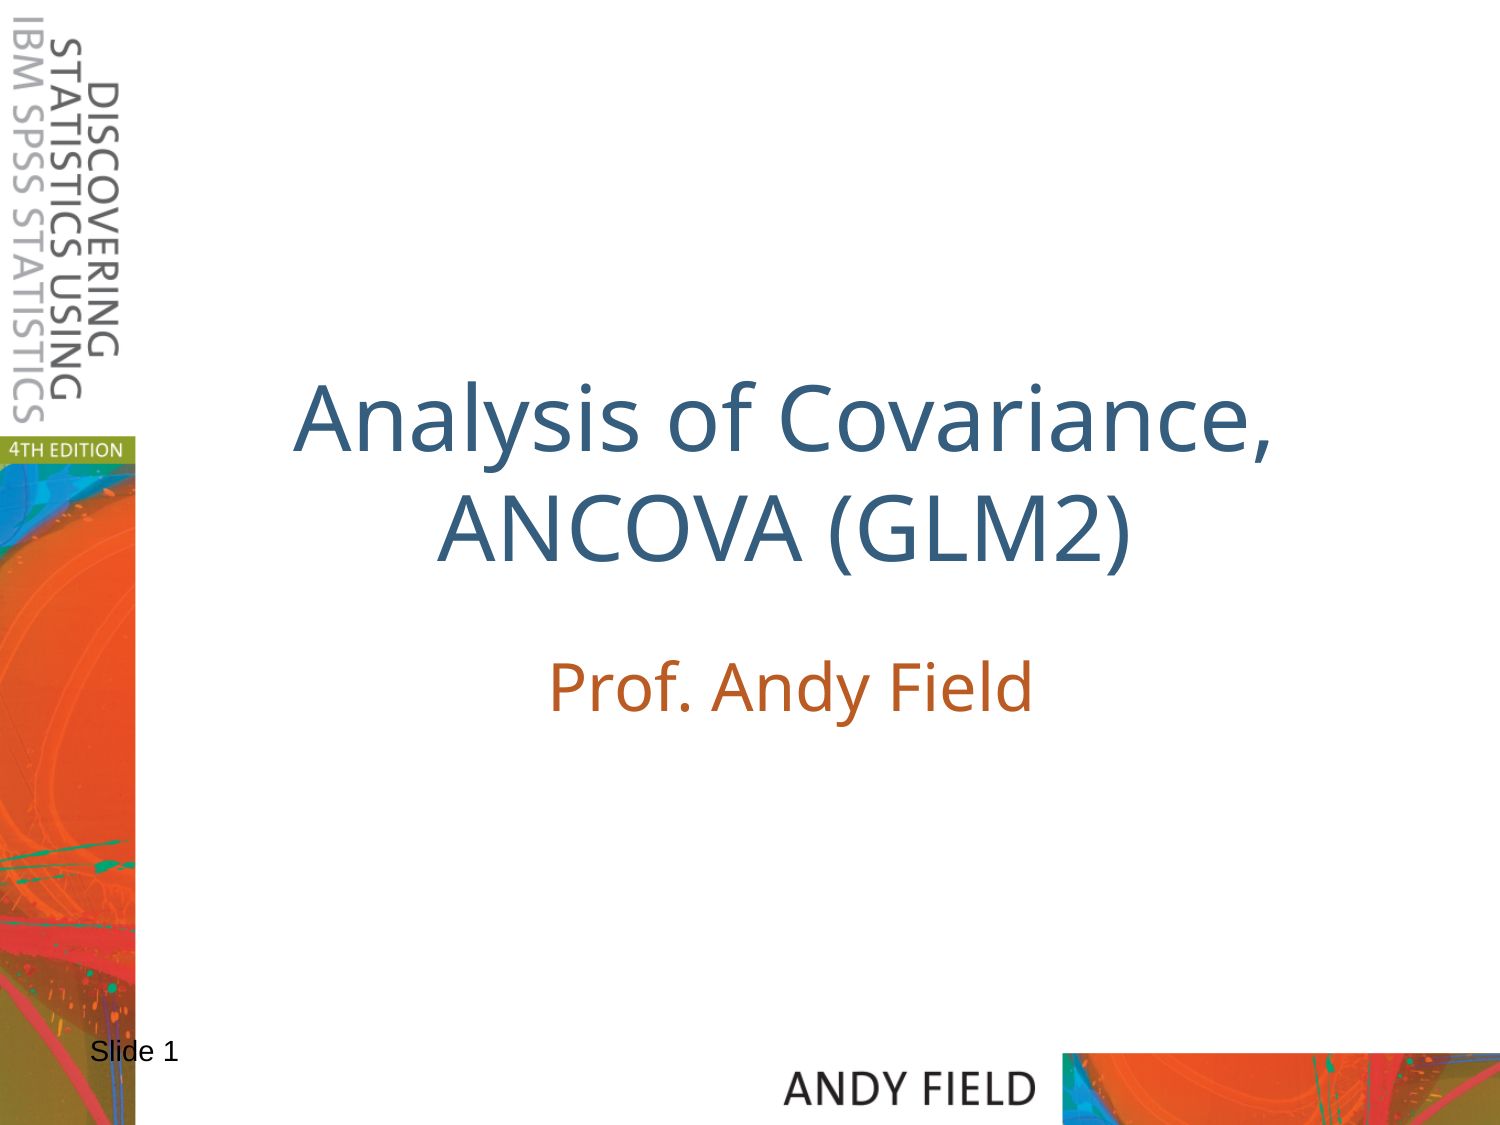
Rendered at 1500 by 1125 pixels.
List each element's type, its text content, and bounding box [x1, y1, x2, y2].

title Analysis of Covariance, ANCOVA (GLM2) [183, 349, 1388, 591]
slide_number Slide 1 [75, 1024, 425, 1103]
subtitle Prof. Andy Field [266, 637, 1317, 925]
